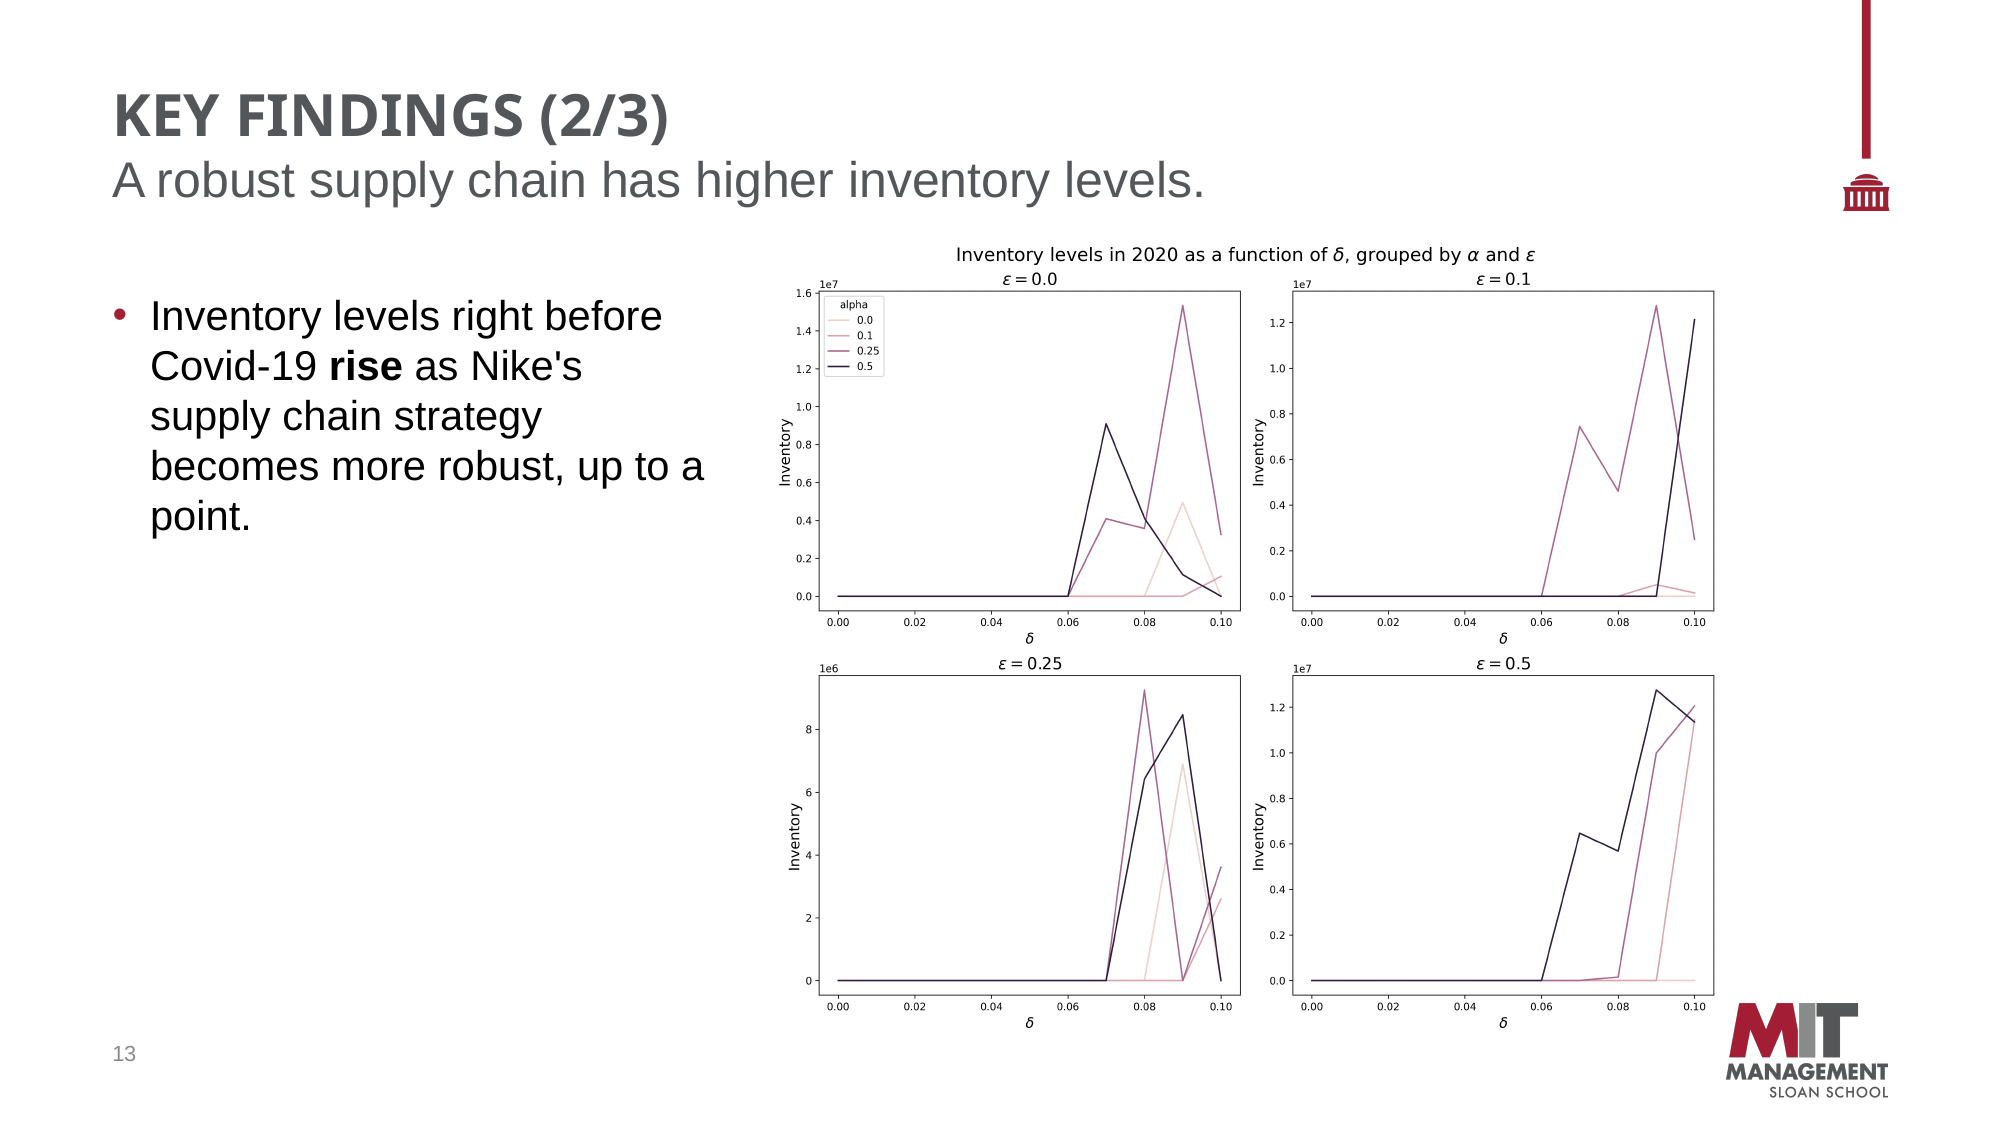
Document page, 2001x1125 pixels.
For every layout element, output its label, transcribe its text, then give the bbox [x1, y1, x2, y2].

list Inventory levels right before Covid-19 rise as Nike's supply chain strategy becomes more robust, up to a point. [112, 281, 728, 976]
slide_number 13 [112, 1022, 154, 1083]
picture [770, 239, 1721, 1038]
title Key findings (2/3) A robust supply chain has higher inventory levels. [112, 49, 1586, 236]
picture [1726, 1003, 1888, 1098]
picture [1843, 174, 1890, 211]
